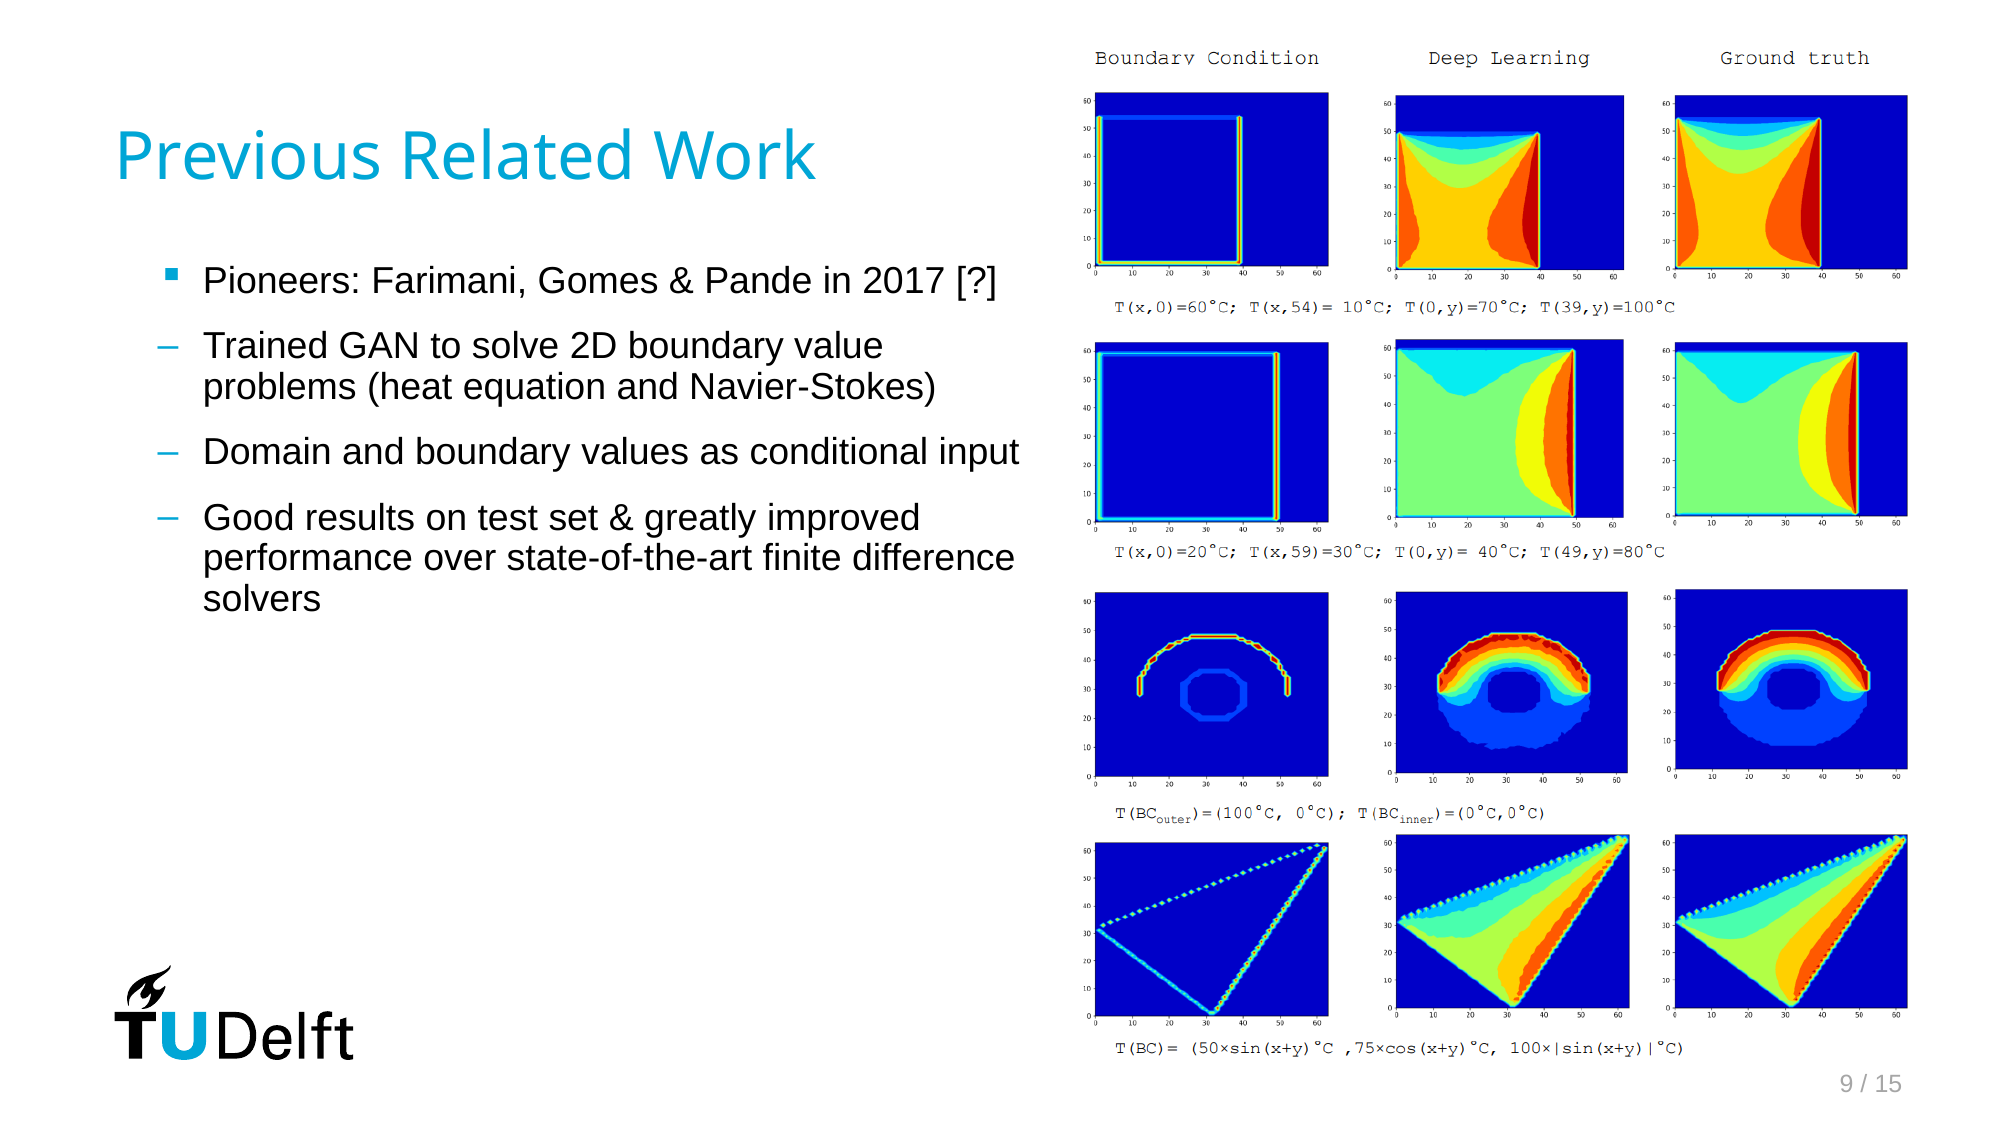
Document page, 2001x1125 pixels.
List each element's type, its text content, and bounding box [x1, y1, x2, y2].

title Previous Related Work [114, 121, 1074, 203]
list Pioneers: Farimani, Gomes & Pande in 2017 [?] Trained GAN to solve 2D boundary value problems (heat equation and Navier-Stokes) Domain and boundary values as conditional input Good results on test set & greatly improved performance over state-of-the-art finite difference solvers [114, 260, 1045, 977]
picture [1074, 34, 1924, 1062]
